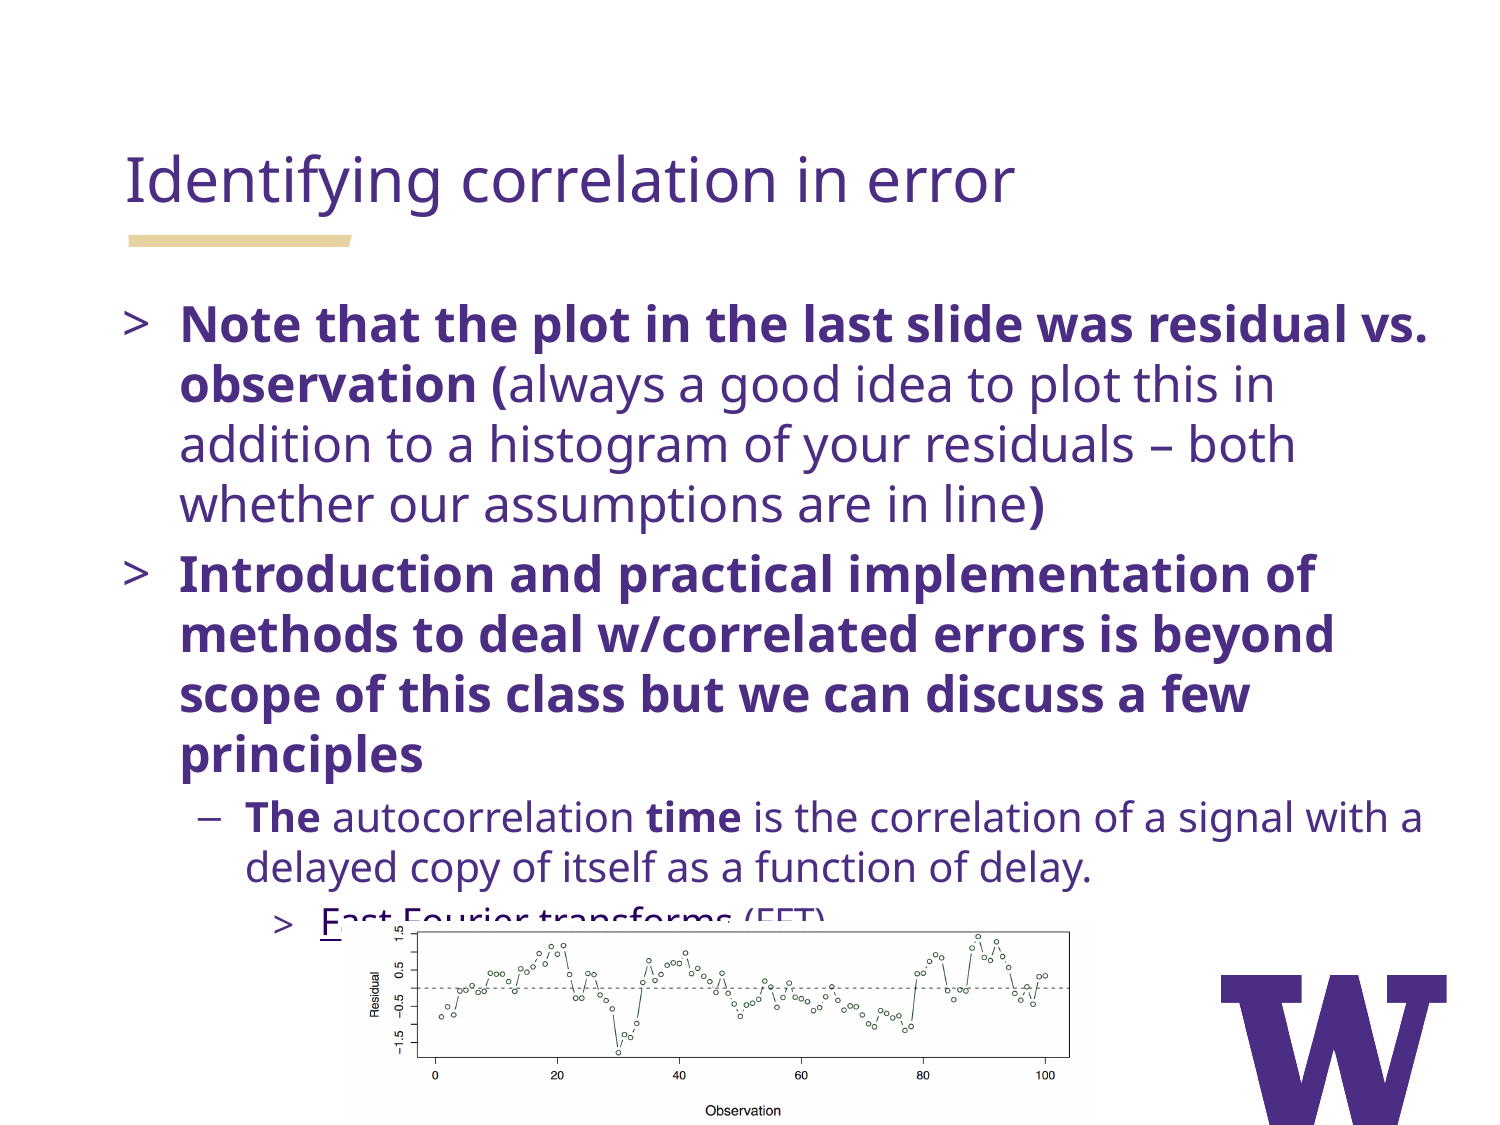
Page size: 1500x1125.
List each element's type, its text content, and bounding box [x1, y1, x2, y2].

picture [341, 921, 1099, 1125]
picture [128, 235, 352, 247]
list Identifying correlation in error [110, 60, 1453, 224]
picture [1221, 975, 1447, 1125]
list Note that the plot in the last slide was residual vs. observation (always a good idea to plot this in addition to a histogram of your residuals – both whether our assumptions are in line) Introduction and practical implementation of methods to deal w/correlated errors is beyond scope of this class but we can discuss a few principles The autocorrelation time is the correlation of a signal with a delayed copy of itself as a function of delay. Fast Fourier transforms (FFT) [108, 284, 1453, 944]
